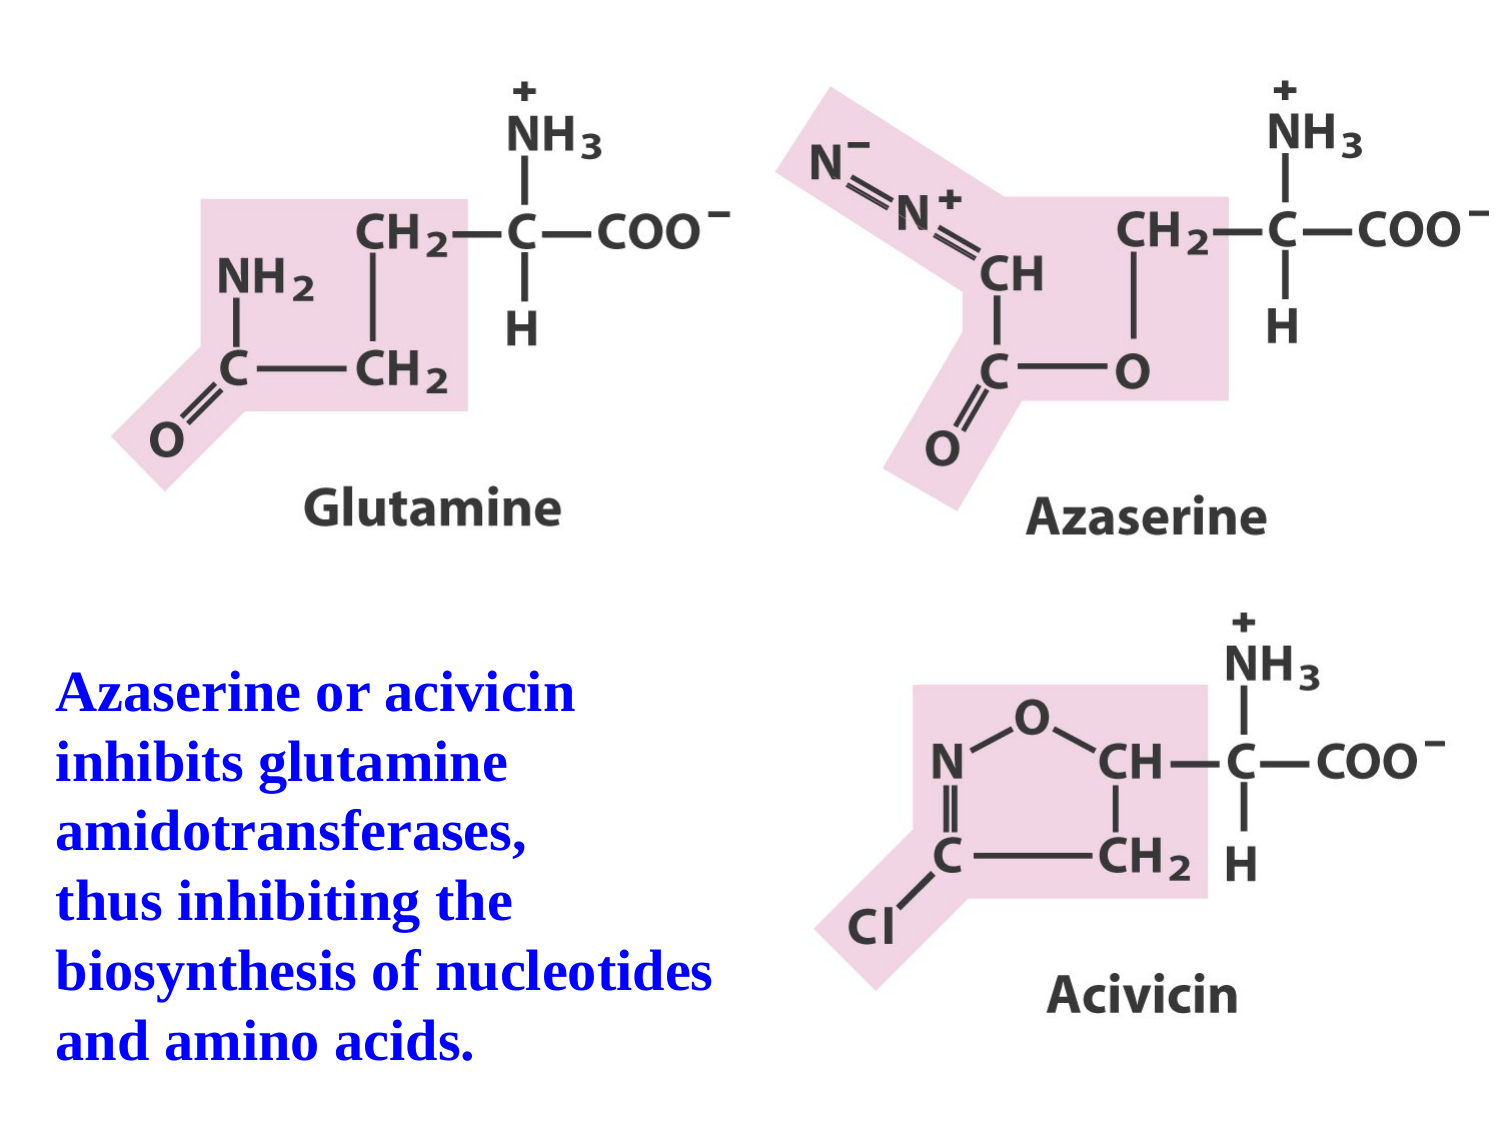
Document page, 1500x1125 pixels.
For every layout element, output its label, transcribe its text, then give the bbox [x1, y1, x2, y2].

picture [99, 66, 1500, 1031]
text_box Azaserine or acivicin inhibits glutamine amidotransferases, thus inhibiting the biosynthesis of nucleotides and amino acids. [41, 645, 744, 1080]
